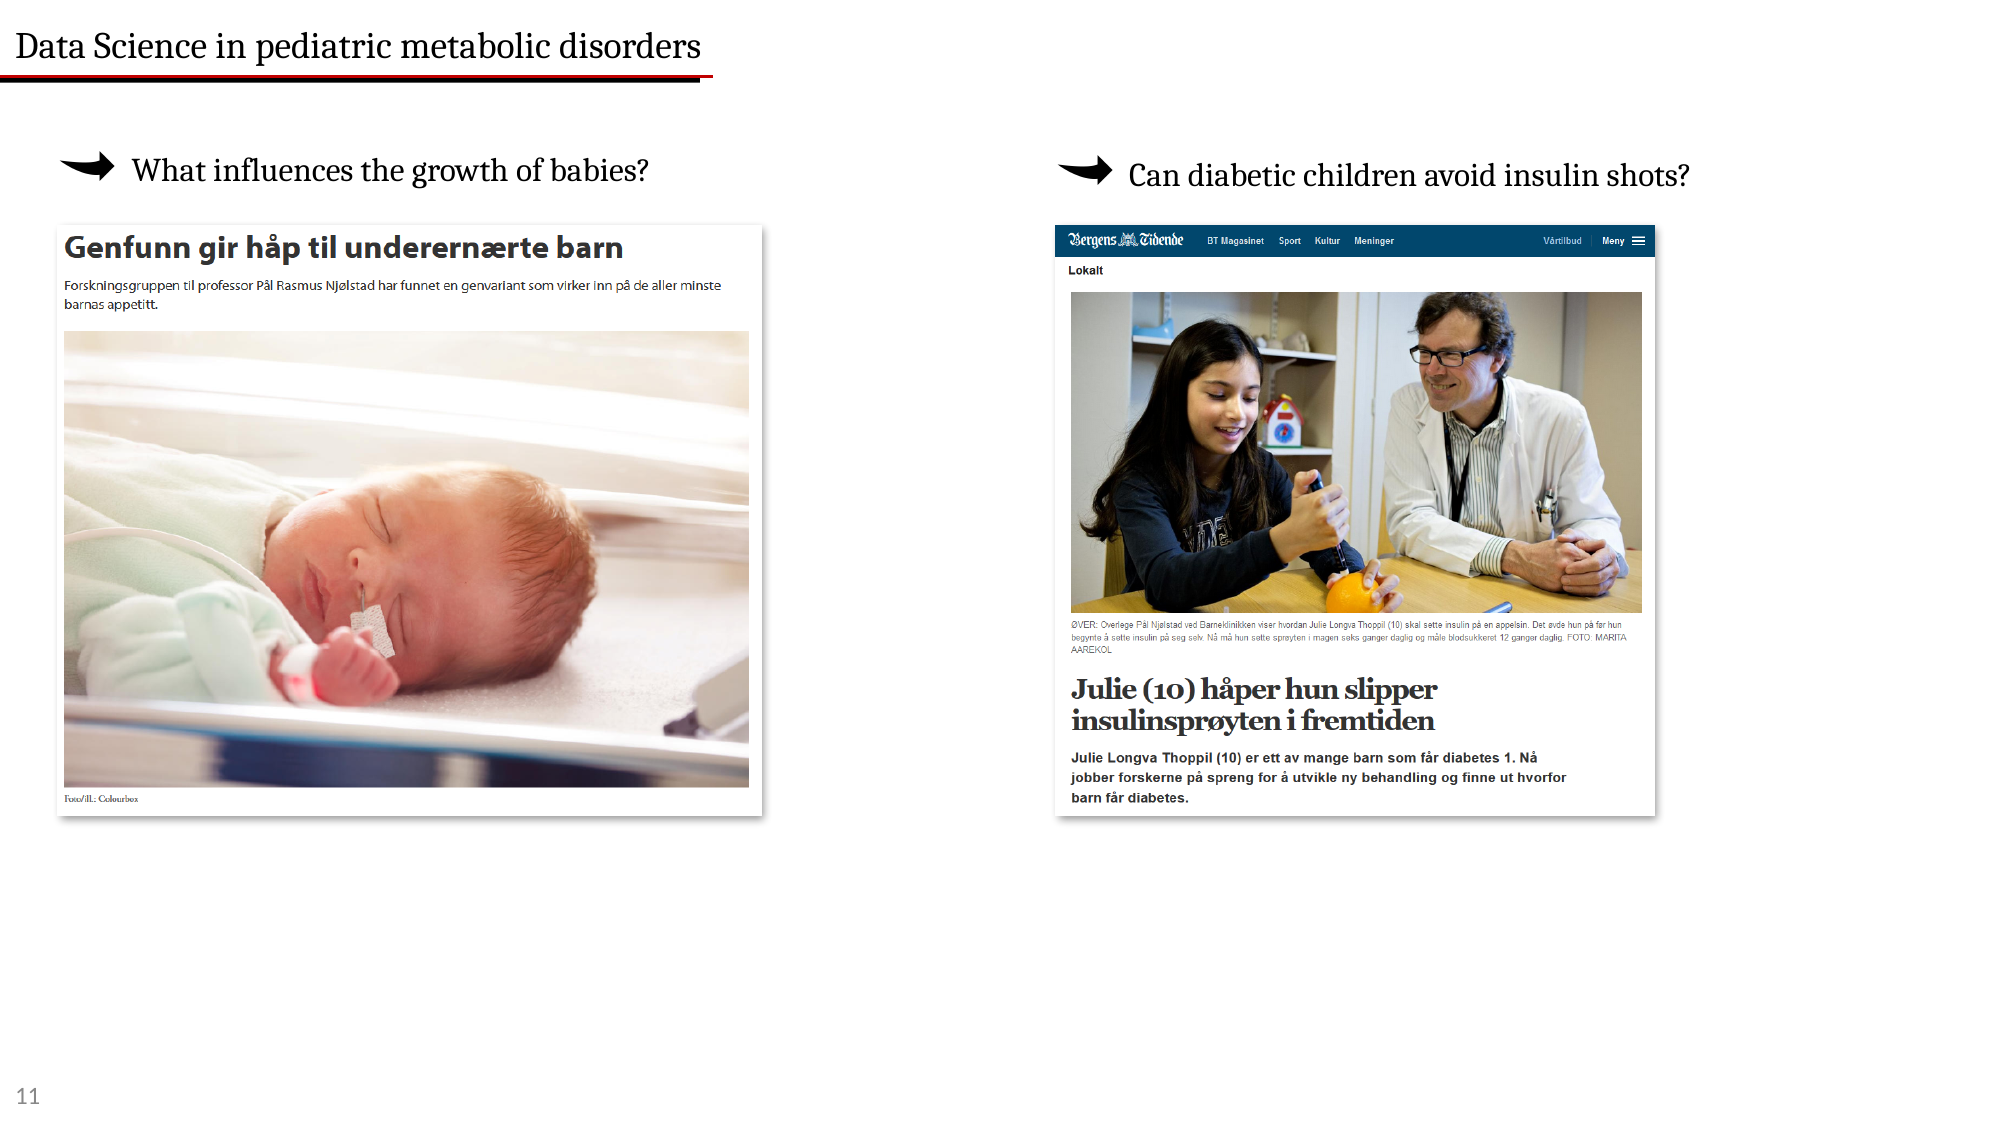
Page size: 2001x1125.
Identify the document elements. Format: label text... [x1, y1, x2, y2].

picture [57, 225, 762, 817]
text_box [0, 76, 713, 83]
picture [1054, 225, 1655, 817]
picture [57, 136, 117, 196]
text_box What influences the growth of babies? [121, 140, 944, 192]
text_box Can diabetic children avoid insulin shots? [1117, 145, 1942, 196]
picture [1054, 140, 1115, 201]
text_box ‹#› [0, 1065, 63, 1125]
text_box Data Science in pediatric metabolic disorders [0, 13, 758, 74]
